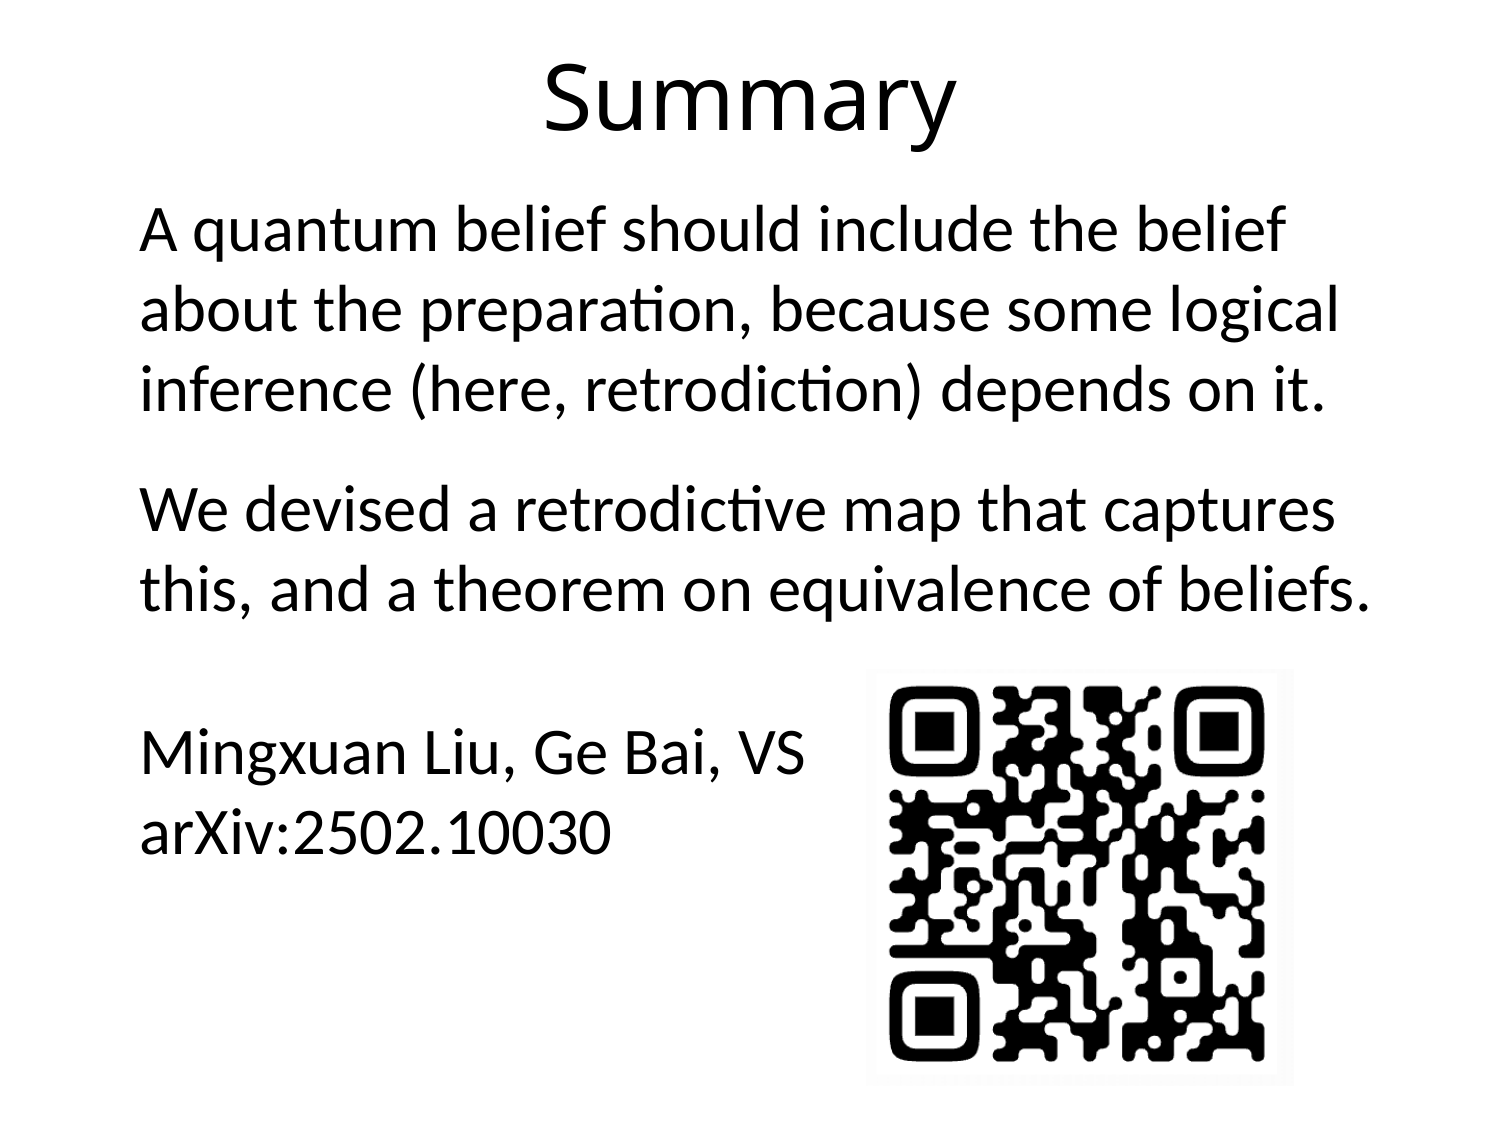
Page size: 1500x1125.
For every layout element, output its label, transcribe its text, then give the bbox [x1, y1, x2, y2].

text_box We devised a retrodictive map that captures this, and a theorem on equivalence of beliefs. [124, 457, 1419, 632]
text_box A quantum belief should include the belief about the preparation, because some logical inference (here, retrodiction) depends on it. [124, 177, 1376, 433]
text_box Mingxuan Liu, Ge Bai, VS arXiv:2502.10030 [124, 700, 840, 876]
title Summary [103, 38, 1397, 164]
picture [866, 669, 1294, 1086]
